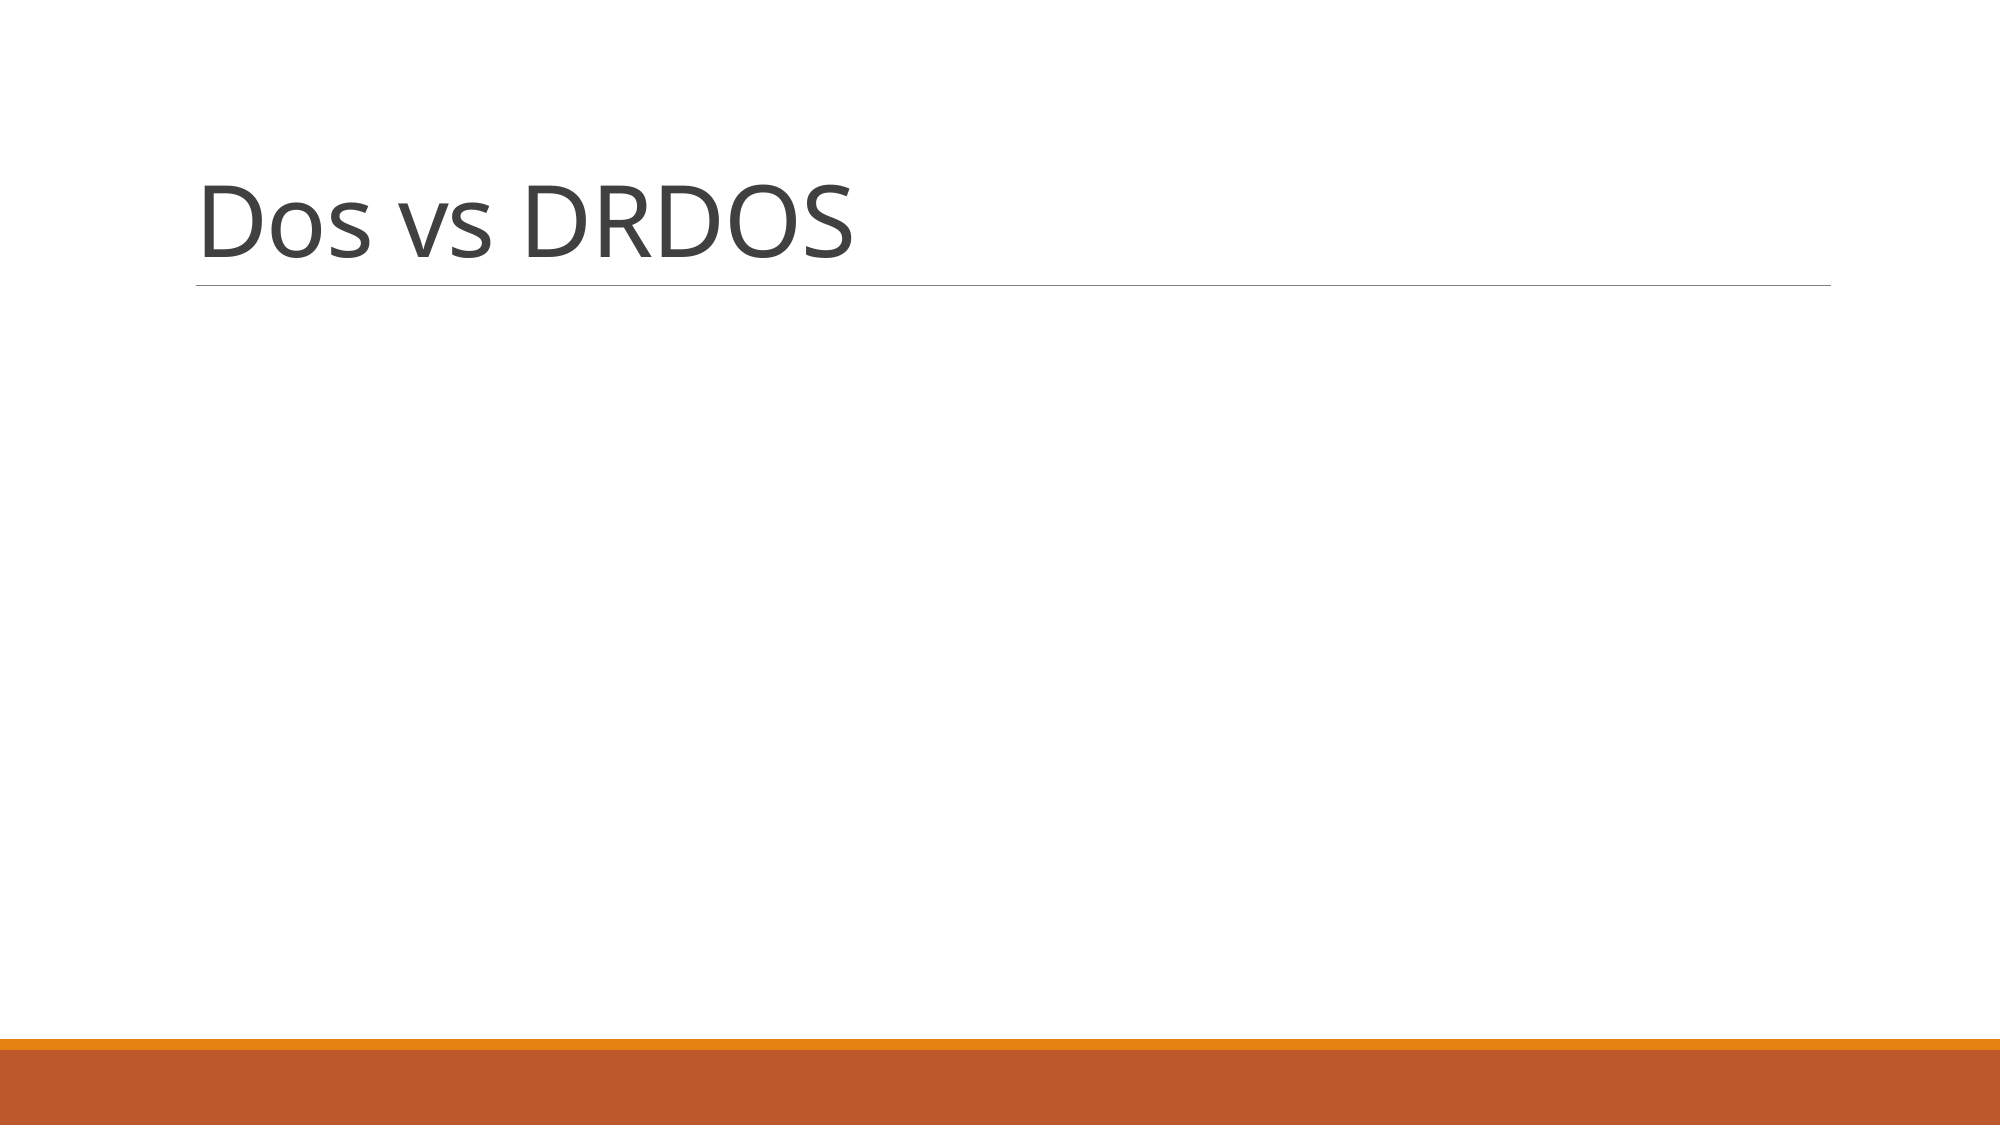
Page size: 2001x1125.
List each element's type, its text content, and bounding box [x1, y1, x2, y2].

title Dos vs DRDOS [180, 47, 1830, 285]
